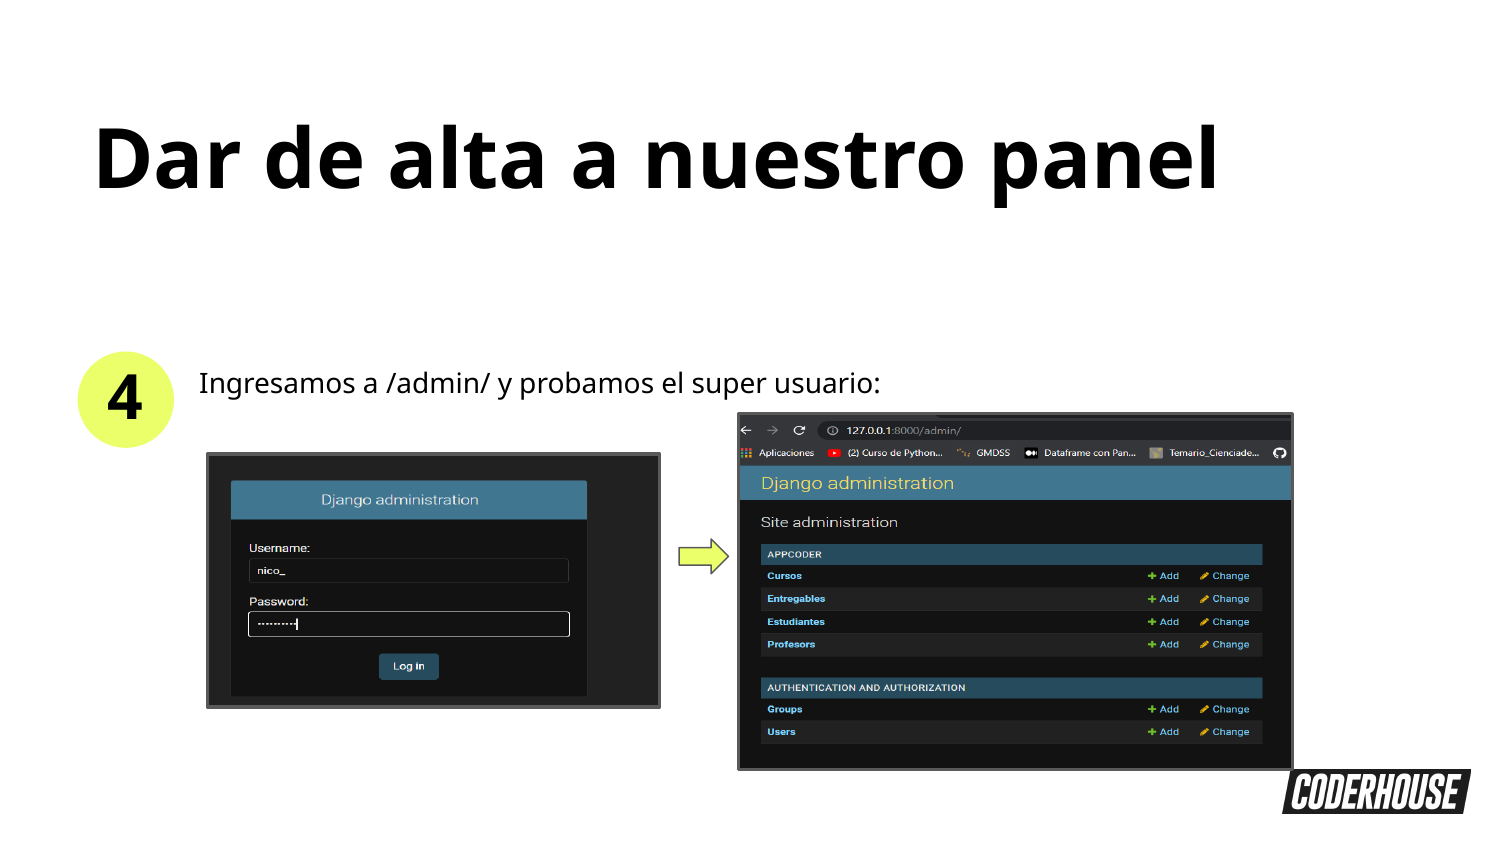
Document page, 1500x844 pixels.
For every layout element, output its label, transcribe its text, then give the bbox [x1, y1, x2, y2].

text_box Ingresamos a /admin/ y probamos el super usuario: [184, 350, 1031, 415]
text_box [77, 350, 175, 450]
text_box Dar de alta a nuestro panel [77, 101, 1414, 222]
picture [208, 455, 659, 706]
text_box [679, 539, 729, 574]
picture [1281, 769, 1471, 814]
picture [739, 414, 1292, 769]
